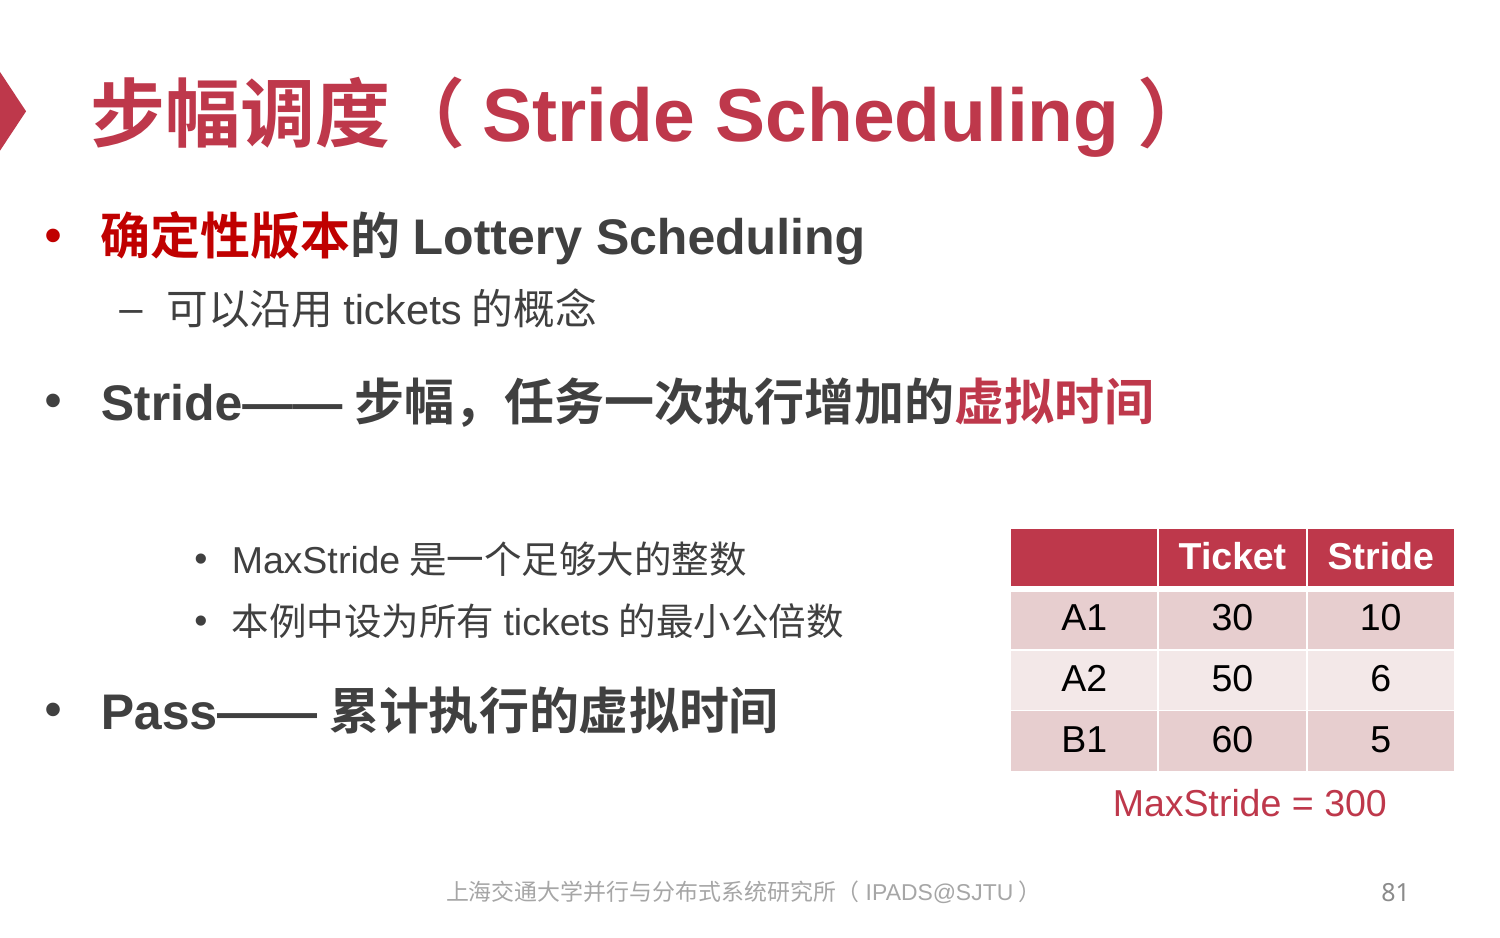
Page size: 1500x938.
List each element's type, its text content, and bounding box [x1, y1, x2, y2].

table_cell 50 [1159, 651, 1306, 710]
table_cell B1 [1011, 711, 1157, 771]
table_cell 5 [1308, 711, 1454, 771]
table_cell 30 [1159, 592, 1306, 649]
table_cell 60 [1159, 711, 1306, 771]
table_header Ticket [1159, 529, 1306, 586]
slide_number 81 [1074, 868, 1425, 919]
table_cell A2 [1011, 651, 1157, 710]
table_header [1011, 529, 1157, 586]
table_cell A1 [1011, 592, 1157, 649]
table_cell 10 [1308, 592, 1454, 649]
title 步幅调度（Stride Scheduling） [75, 37, 1425, 186]
table_cell 6 [1308, 651, 1454, 710]
table_header Stride [1308, 529, 1454, 586]
text_box MaxStride = 300 [1098, 771, 1402, 832]
footer 上海交通大学并行与分布式系统研究所（IPADS@SJTU） [418, 870, 1069, 921]
